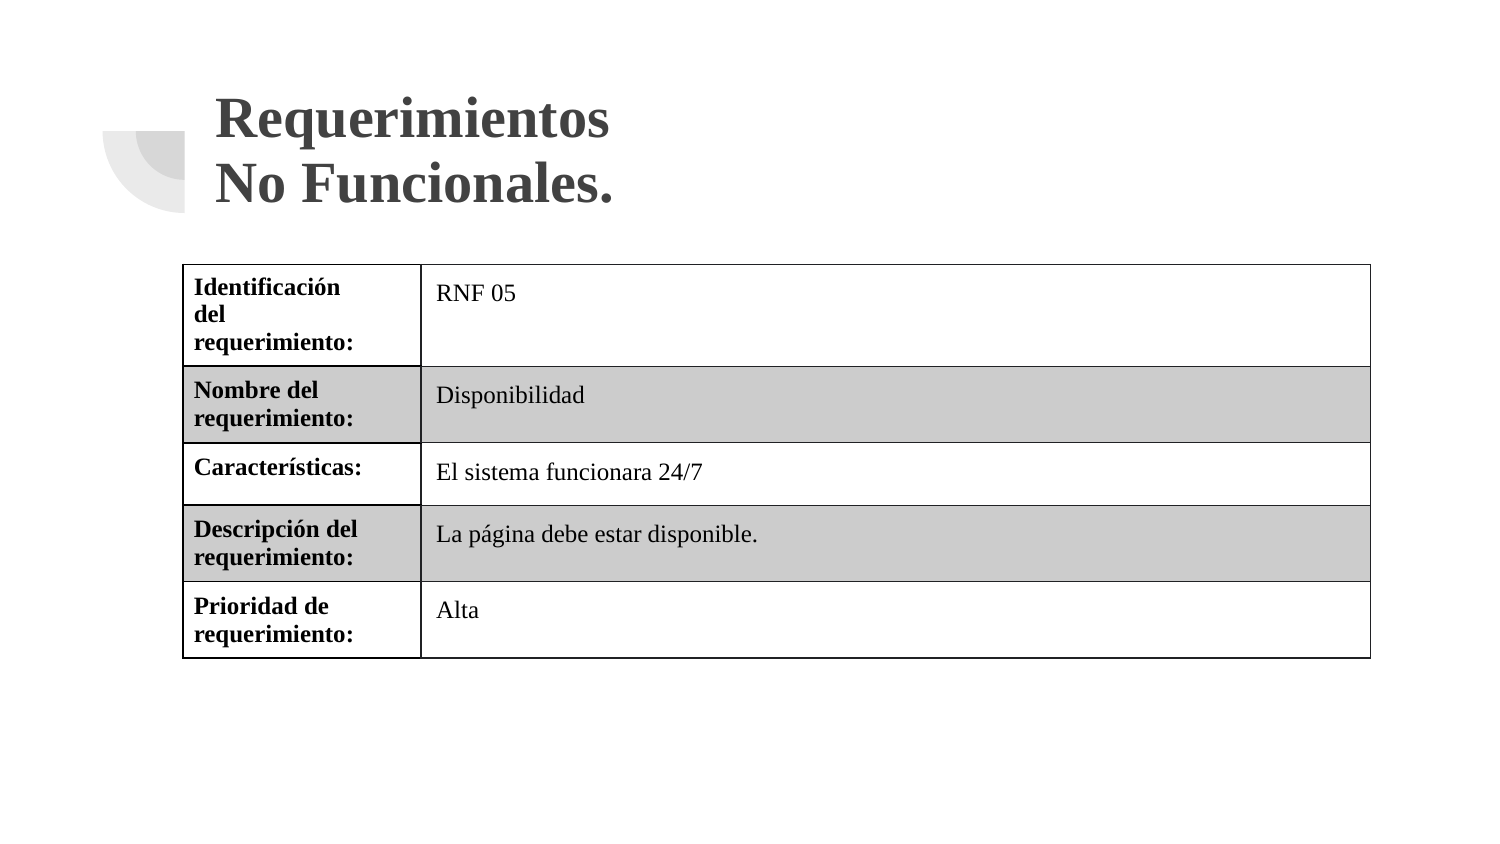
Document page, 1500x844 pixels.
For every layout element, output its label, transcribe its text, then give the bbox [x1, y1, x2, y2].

table_header RNF 05 [422, 265, 1370, 366]
table_cell Nombre del requerimiento: [184, 367, 420, 442]
table_cell El sistema funcionara 24/7 [422, 443, 1370, 505]
table_cell Descripción del requerimiento: [184, 506, 420, 581]
table_cell Características: [184, 444, 420, 504]
title Requerimientos No Funcionales. [200, 70, 1354, 235]
table_header Identificación del requerimiento: [184, 265, 420, 365]
table_cell Disponibilidad [422, 367, 1370, 442]
table_cell Prioridad de requerimiento: [184, 582, 420, 657]
table_cell La página debe estar disponible. [422, 506, 1370, 581]
table_cell Alta [422, 582, 1370, 657]
